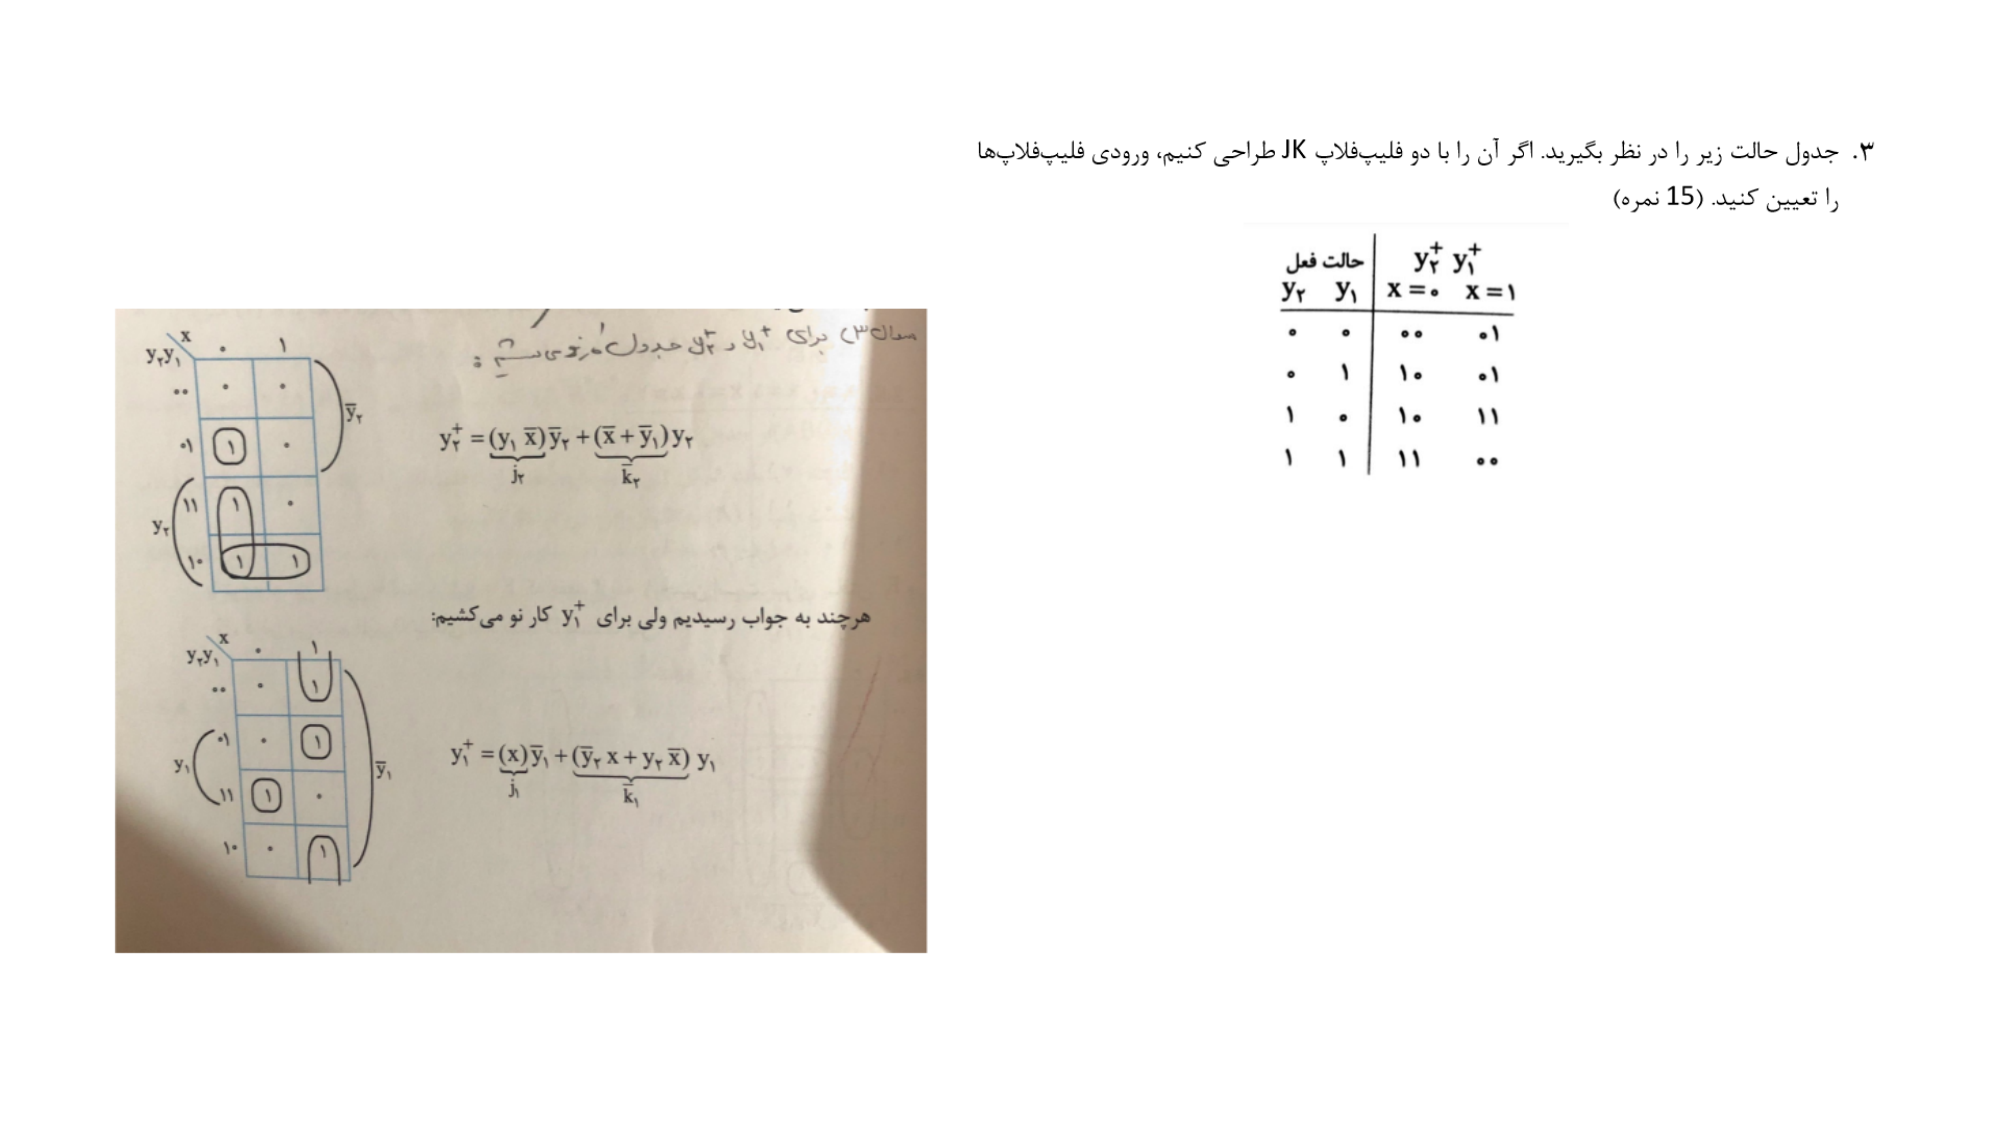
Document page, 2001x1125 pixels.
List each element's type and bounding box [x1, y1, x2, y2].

picture [946, 115, 1921, 482]
picture [96, 282, 943, 961]
